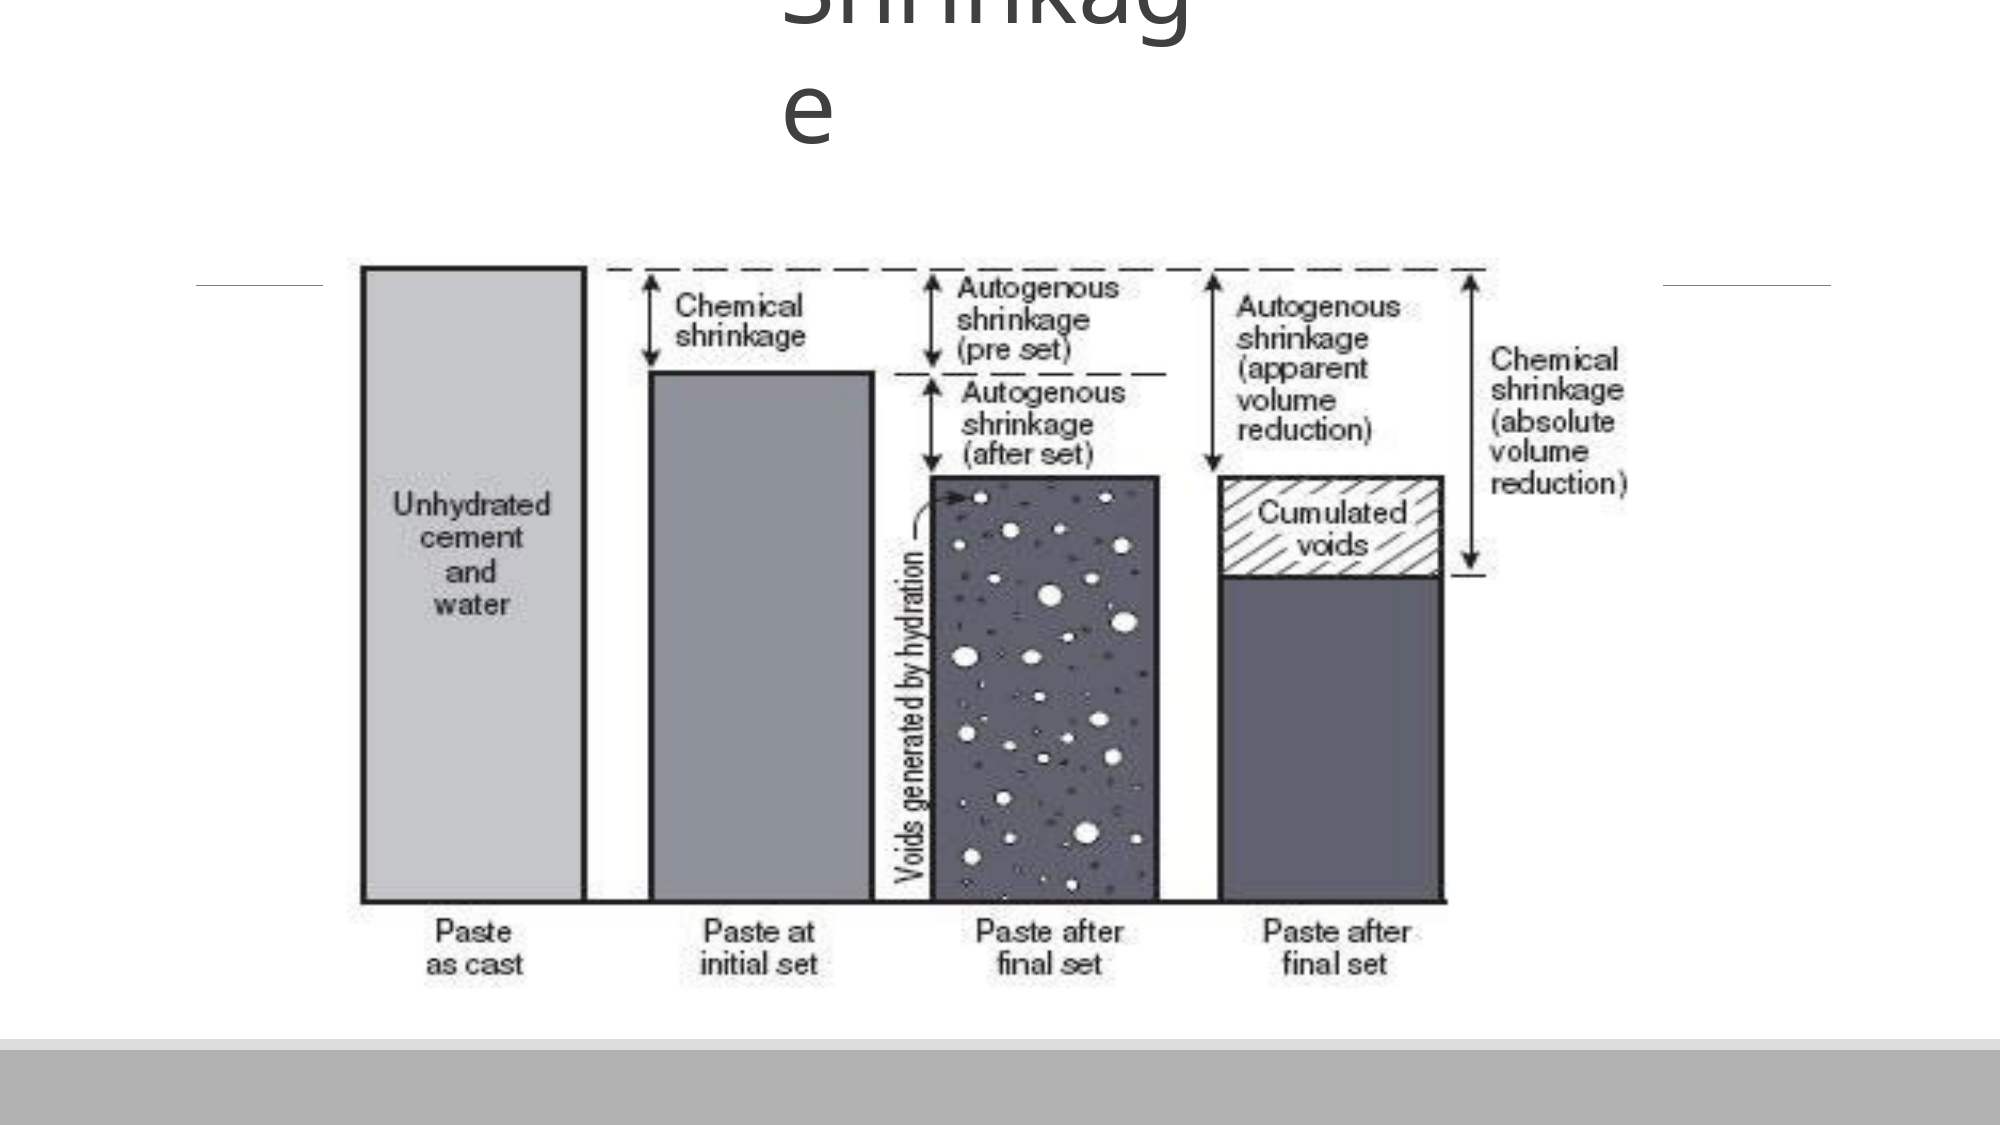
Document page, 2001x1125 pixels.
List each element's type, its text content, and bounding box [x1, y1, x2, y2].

title Shrinkage [778, 0, 1222, 164]
picture [322, 236, 1663, 1013]
